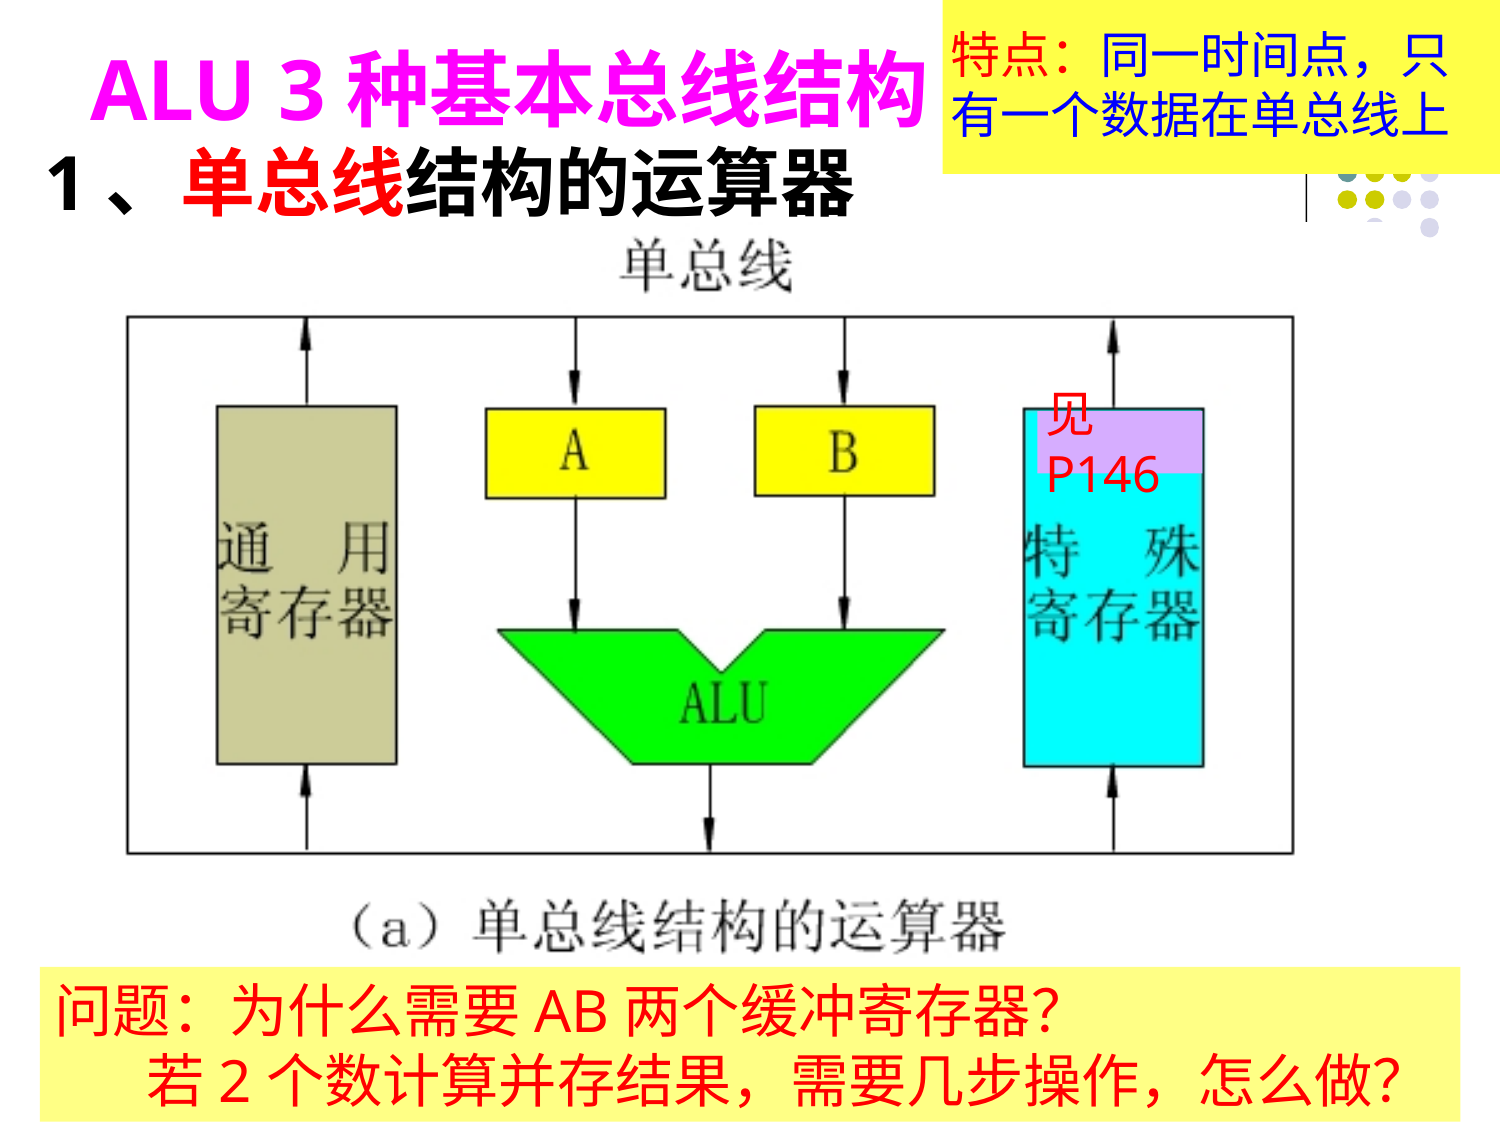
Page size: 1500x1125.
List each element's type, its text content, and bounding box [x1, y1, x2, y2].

text_box 问题：为什么需要AB两个缓冲寄存器？ 若2个数计算并存结果，需要几步操作，怎么做？ [39, 966, 1461, 1122]
text_box 特点：同一时间点，只有一个数据在单总线上 [942, 0, 1500, 174]
title ALU 3种基本总线结构 [74, 18, 942, 128]
picture [5, 222, 1402, 969]
list 1、单总线结构的运算器 [29, 128, 1380, 221]
